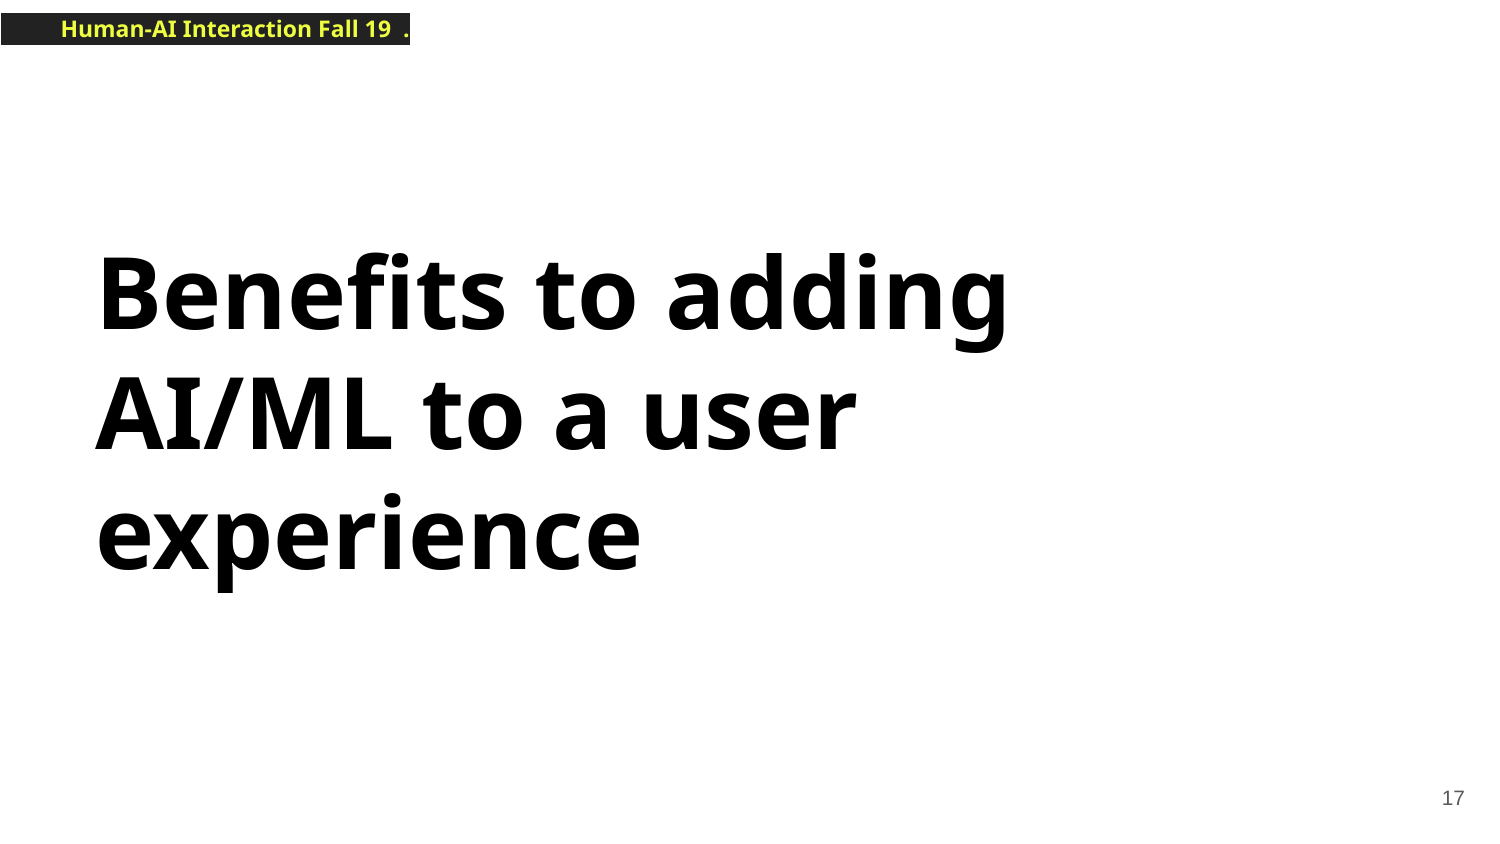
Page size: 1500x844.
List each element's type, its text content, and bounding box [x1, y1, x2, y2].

slide_number ‹#› [1389, 764, 1480, 830]
title Benefits to adding AI/ML to a user experience [80, 73, 1125, 745]
